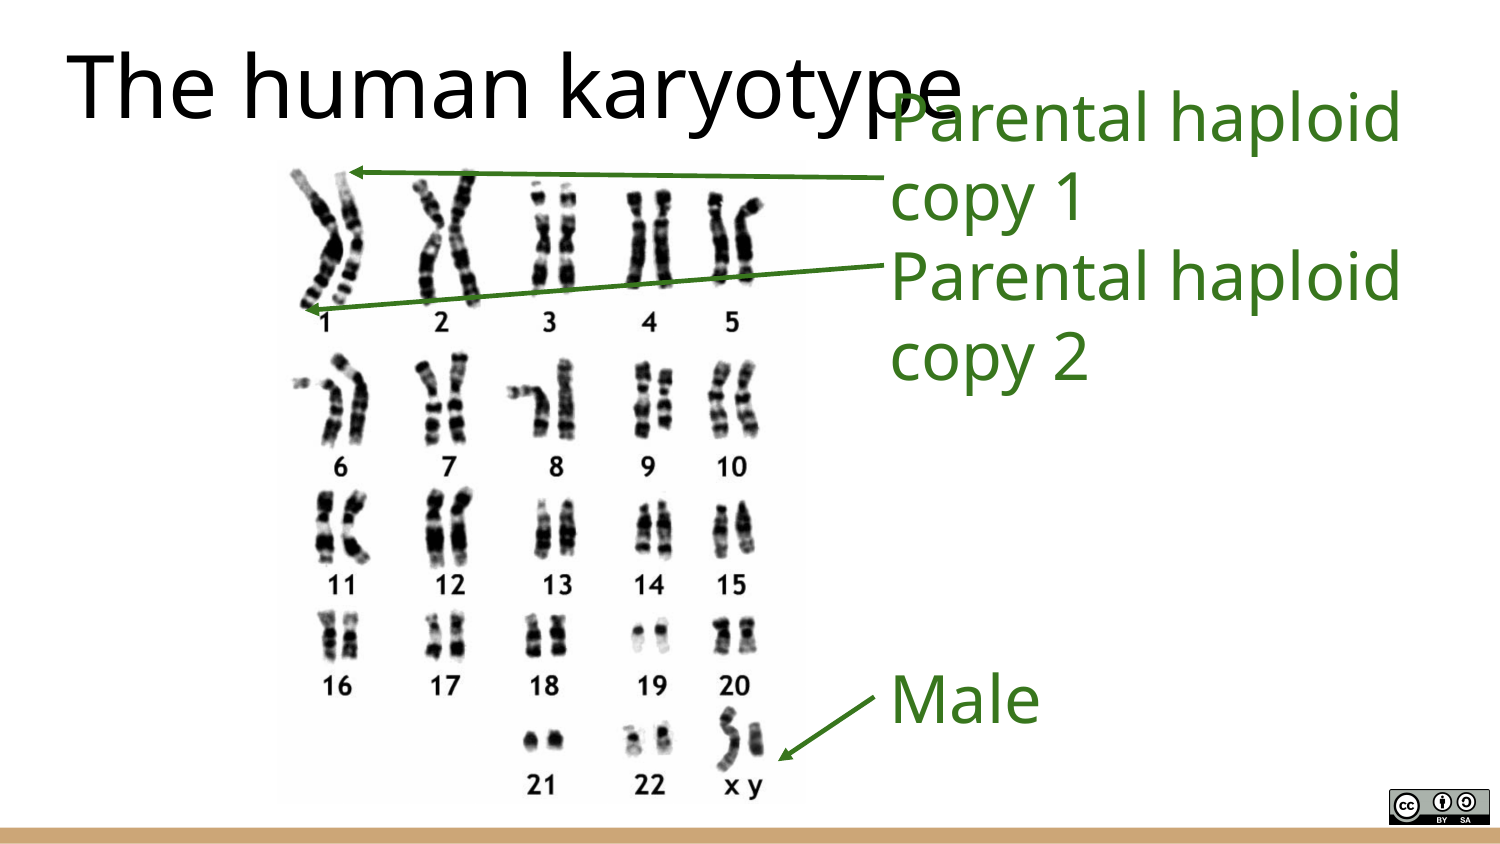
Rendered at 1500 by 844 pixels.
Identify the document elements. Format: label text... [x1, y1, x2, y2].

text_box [304, 264, 885, 311]
text_box Male [874, 653, 1420, 740]
picture [277, 160, 806, 805]
text_box Parental haploid copy 1 Parental haploid copy 2 [874, 191, 1420, 277]
picture [1389, 789, 1490, 825]
title The human karyotype [51, 14, 1449, 151]
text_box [777, 696, 875, 762]
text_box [348, 171, 885, 178]
